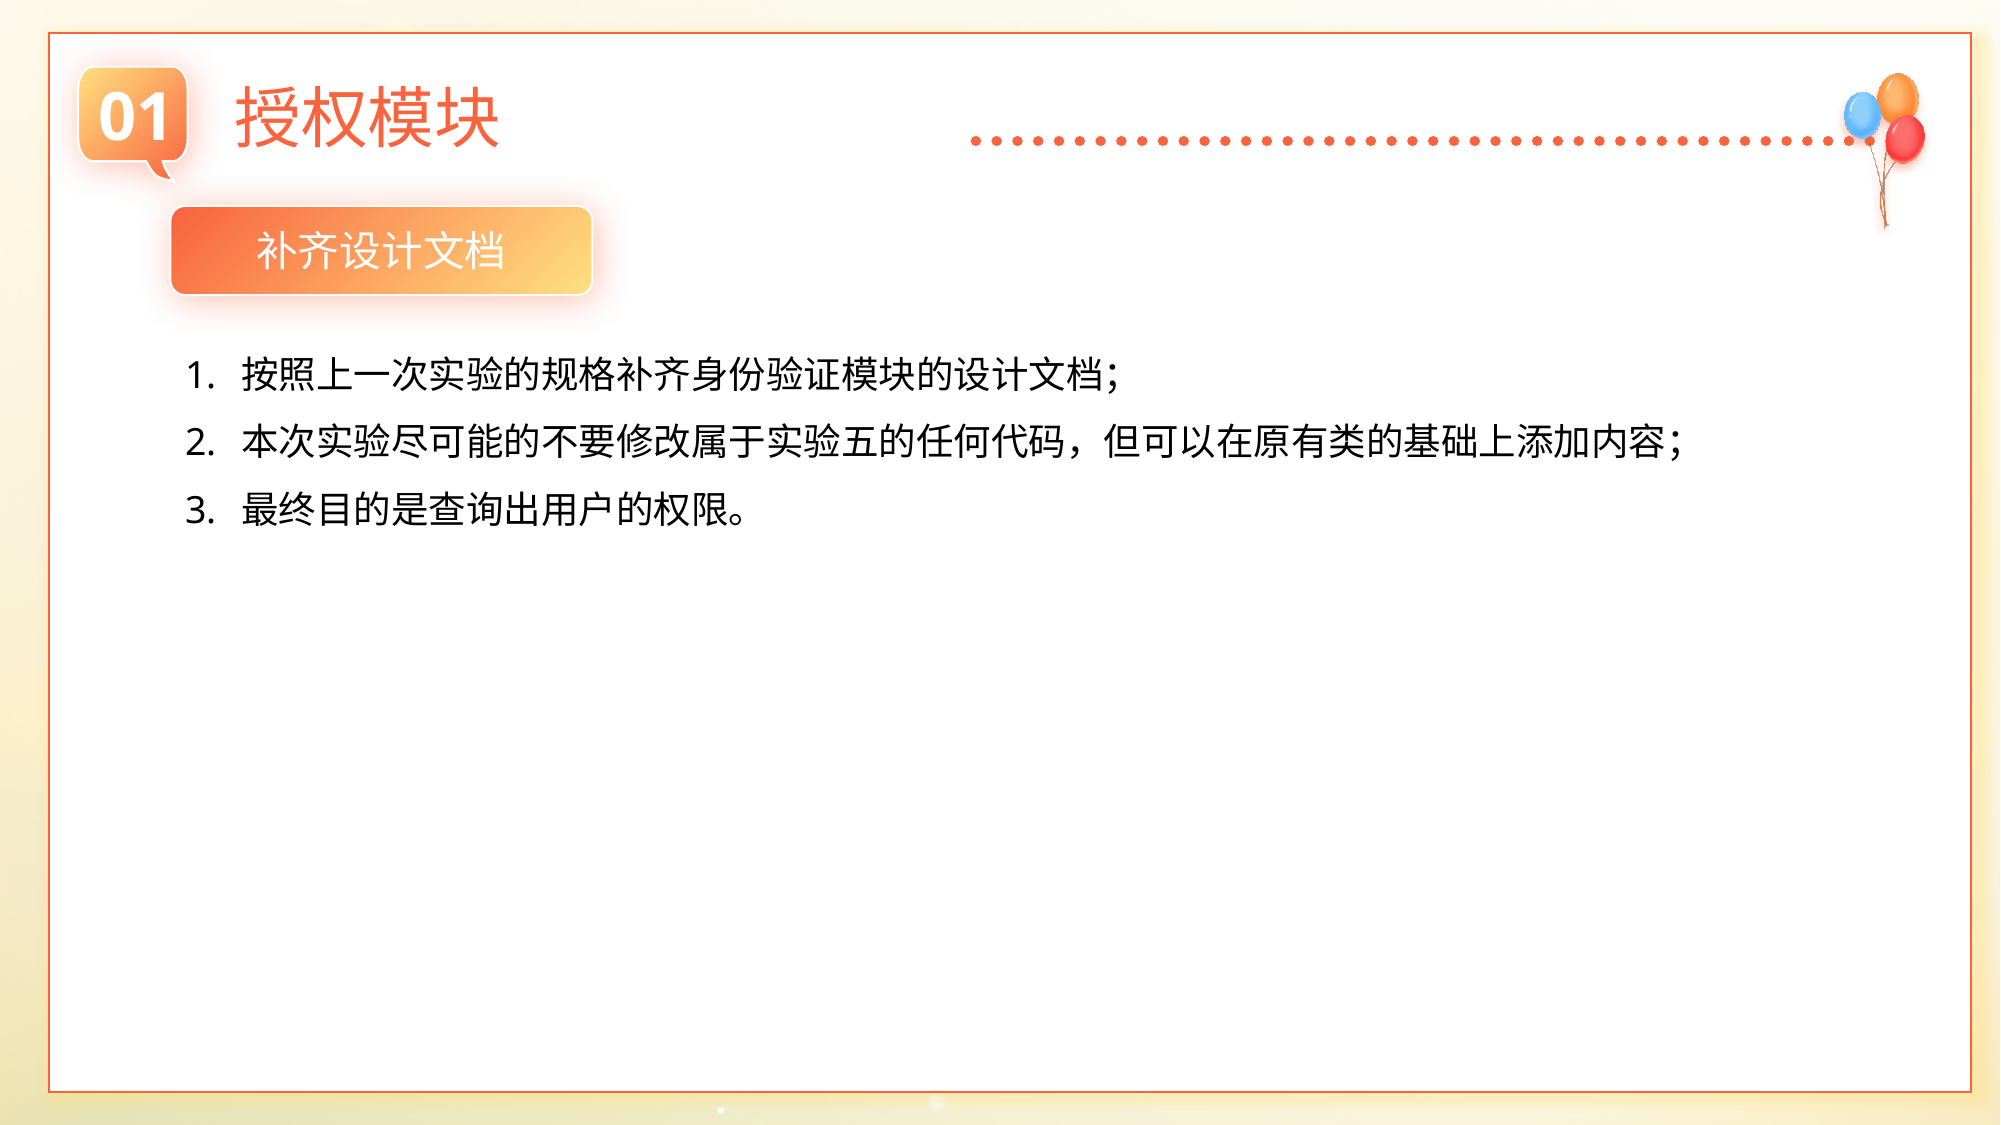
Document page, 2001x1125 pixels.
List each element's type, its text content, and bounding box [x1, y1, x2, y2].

text_box 按照上一次实验的规格补齐身份验证模块的设计文档； 本次实验尽可能的不要修改属于实验五的任何代码，但可以在原有类的基础上添加内容； 最终目的是查询出用户的权限。 [170, 321, 1924, 539]
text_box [170, 205, 593, 296]
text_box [72, 60, 1961, 240]
picture [0, 0, 2000, 1125]
